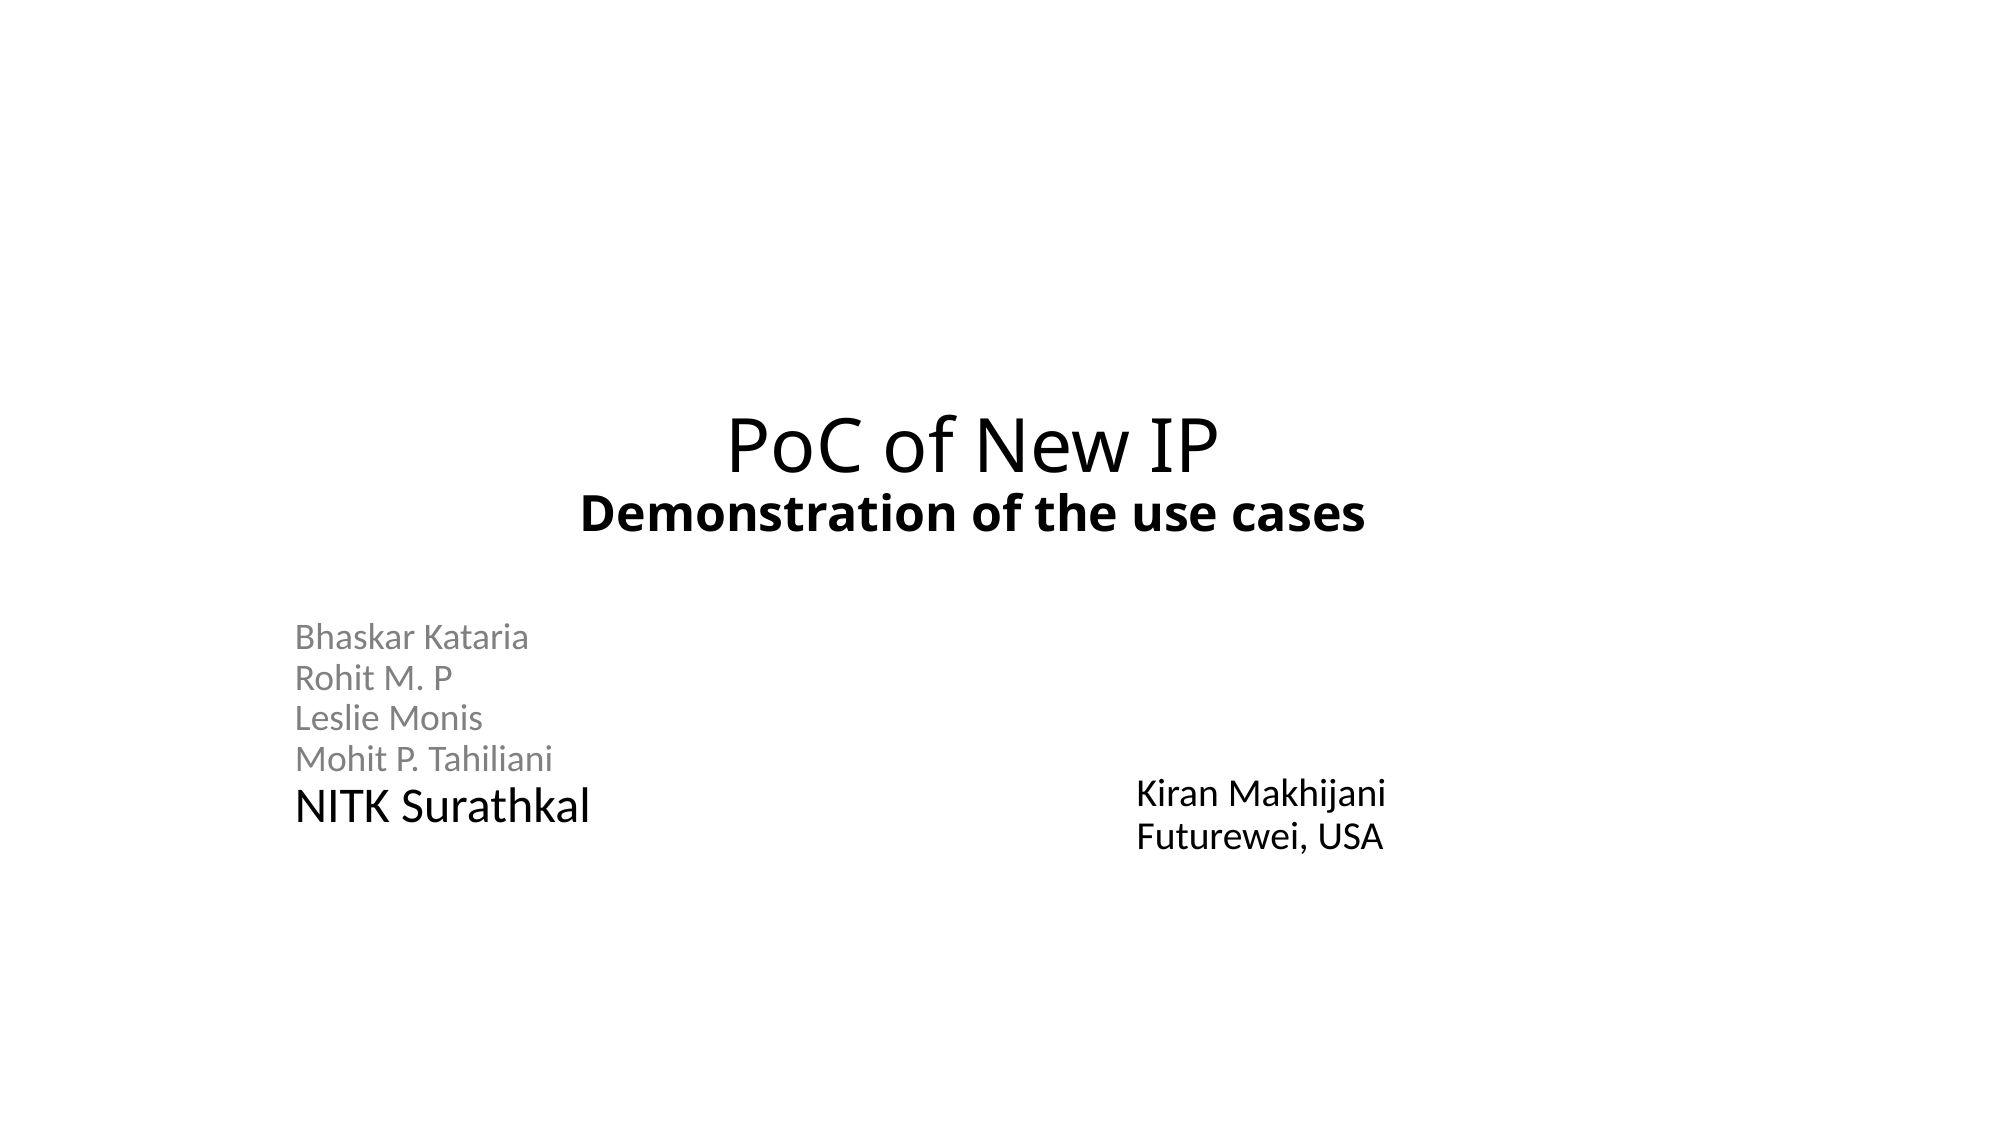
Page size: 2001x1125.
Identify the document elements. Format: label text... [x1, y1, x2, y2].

list Kiran Makhijani Futurewei, USA [1098, 752, 1541, 896]
list Bhaskar Kataria Rohit M. P Leslie Monis Mohit P. Tahiliani NITK Surathkal [275, 597, 699, 896]
title PoC of New IP Demonstration of the use cases [289, 288, 1658, 563]
